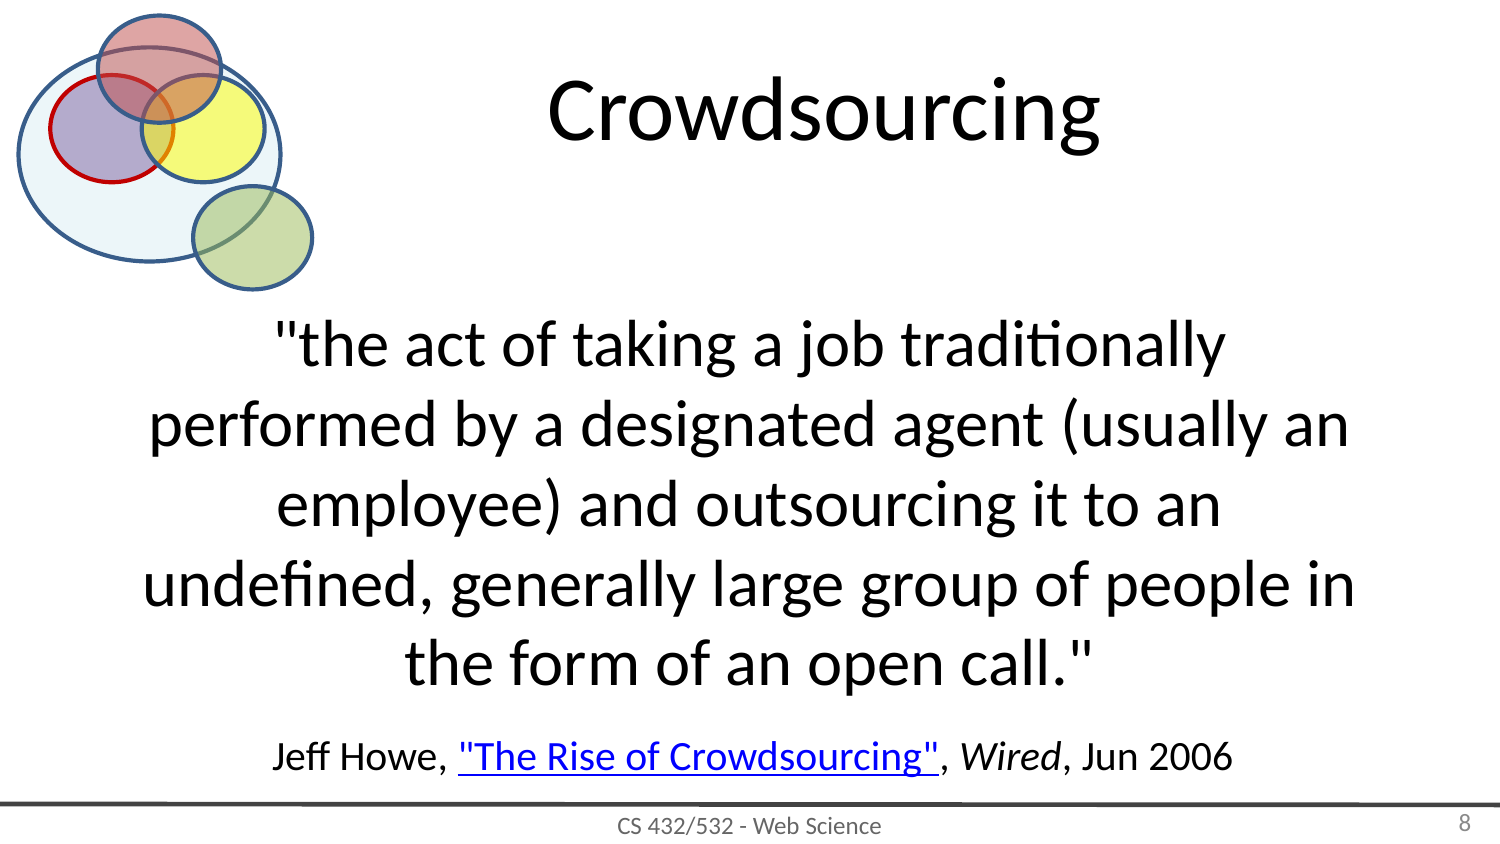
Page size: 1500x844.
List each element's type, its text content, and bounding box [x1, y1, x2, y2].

text_box "the act of taking a job traditionally performed by a designated agent (usually an employee) and outsourcing it to an undefined, generally large group of people in the form of an open call." Jeff Howe, "The Rise of Crowdsourcing", Wired, Jun 2006 [112, 291, 1388, 787]
slide_number ‹#› [1136, 798, 1487, 844]
title Crowdsourcing [317, 33, 1425, 175]
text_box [18, 15, 313, 290]
